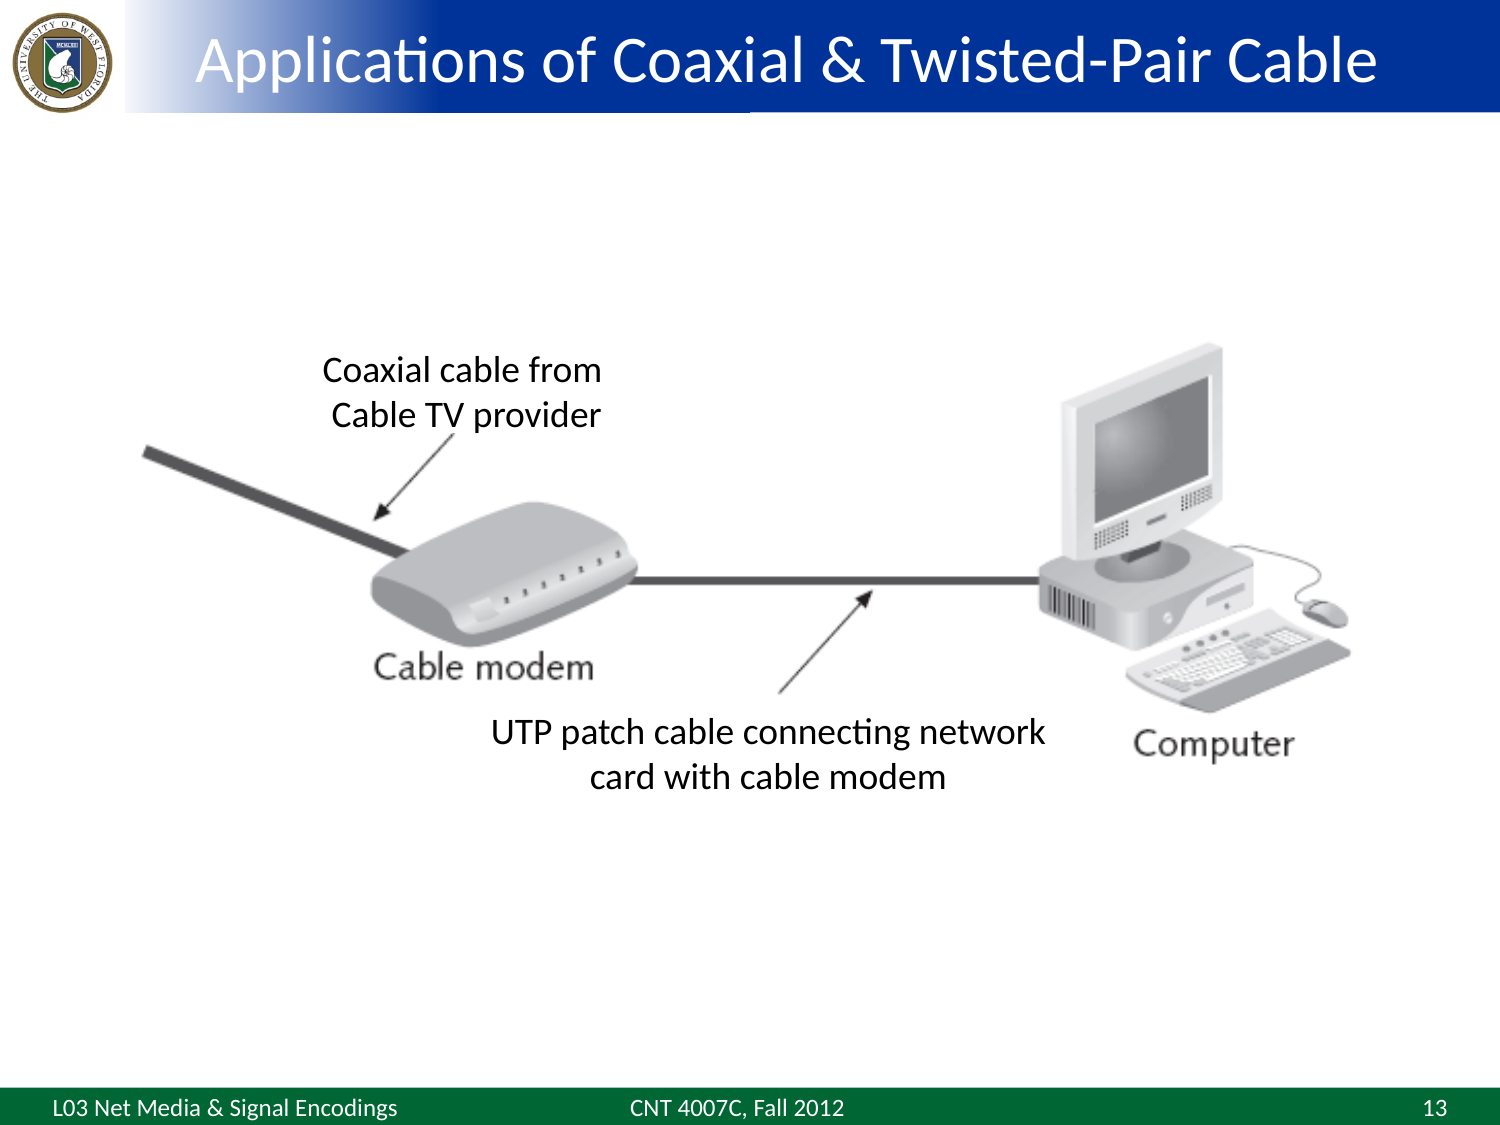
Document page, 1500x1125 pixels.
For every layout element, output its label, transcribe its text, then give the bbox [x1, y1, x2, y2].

slide_number L03 Net Media & Signal Encodings [37, 1088, 415, 1125]
title Applications of Coaxial & Twisted-Pair Cable [112, 0, 1463, 113]
picture [136, 340, 1357, 813]
slide_number 13 [1112, 1087, 1463, 1125]
footer CNT 4007C, Fall 2012 [500, 1087, 975, 1125]
picture [0, 0, 125, 125]
